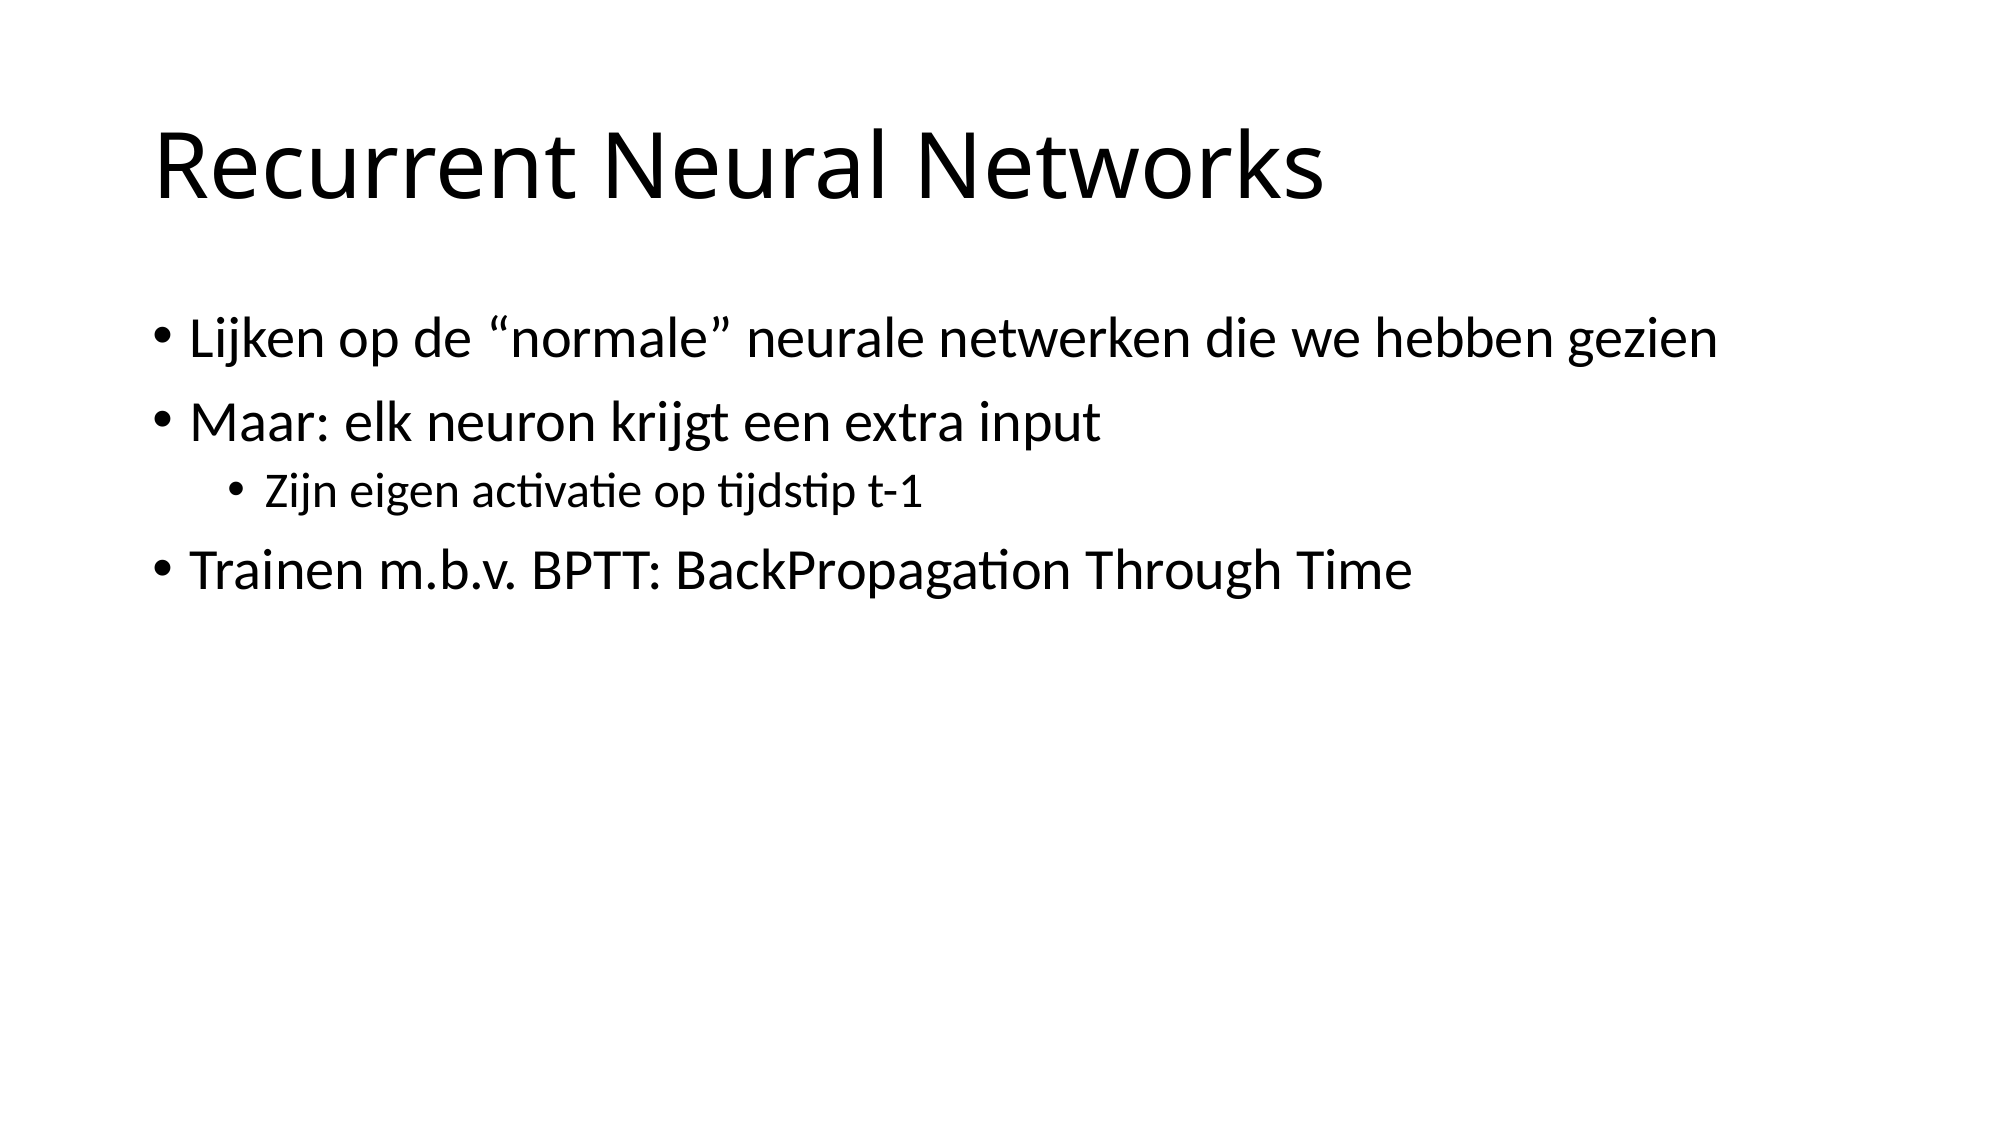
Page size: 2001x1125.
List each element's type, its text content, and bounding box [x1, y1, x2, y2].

list Lijken op de “normale” neurale netwerken die we hebben gezien Maar: elk neuron krijgt een extra input Zijn eigen activatie op tijdstip t-1 Trainen m.b.v. BPTT: BackPropagation Through Time [137, 299, 1863, 1014]
title Recurrent Neural Networks [137, 59, 1863, 278]
